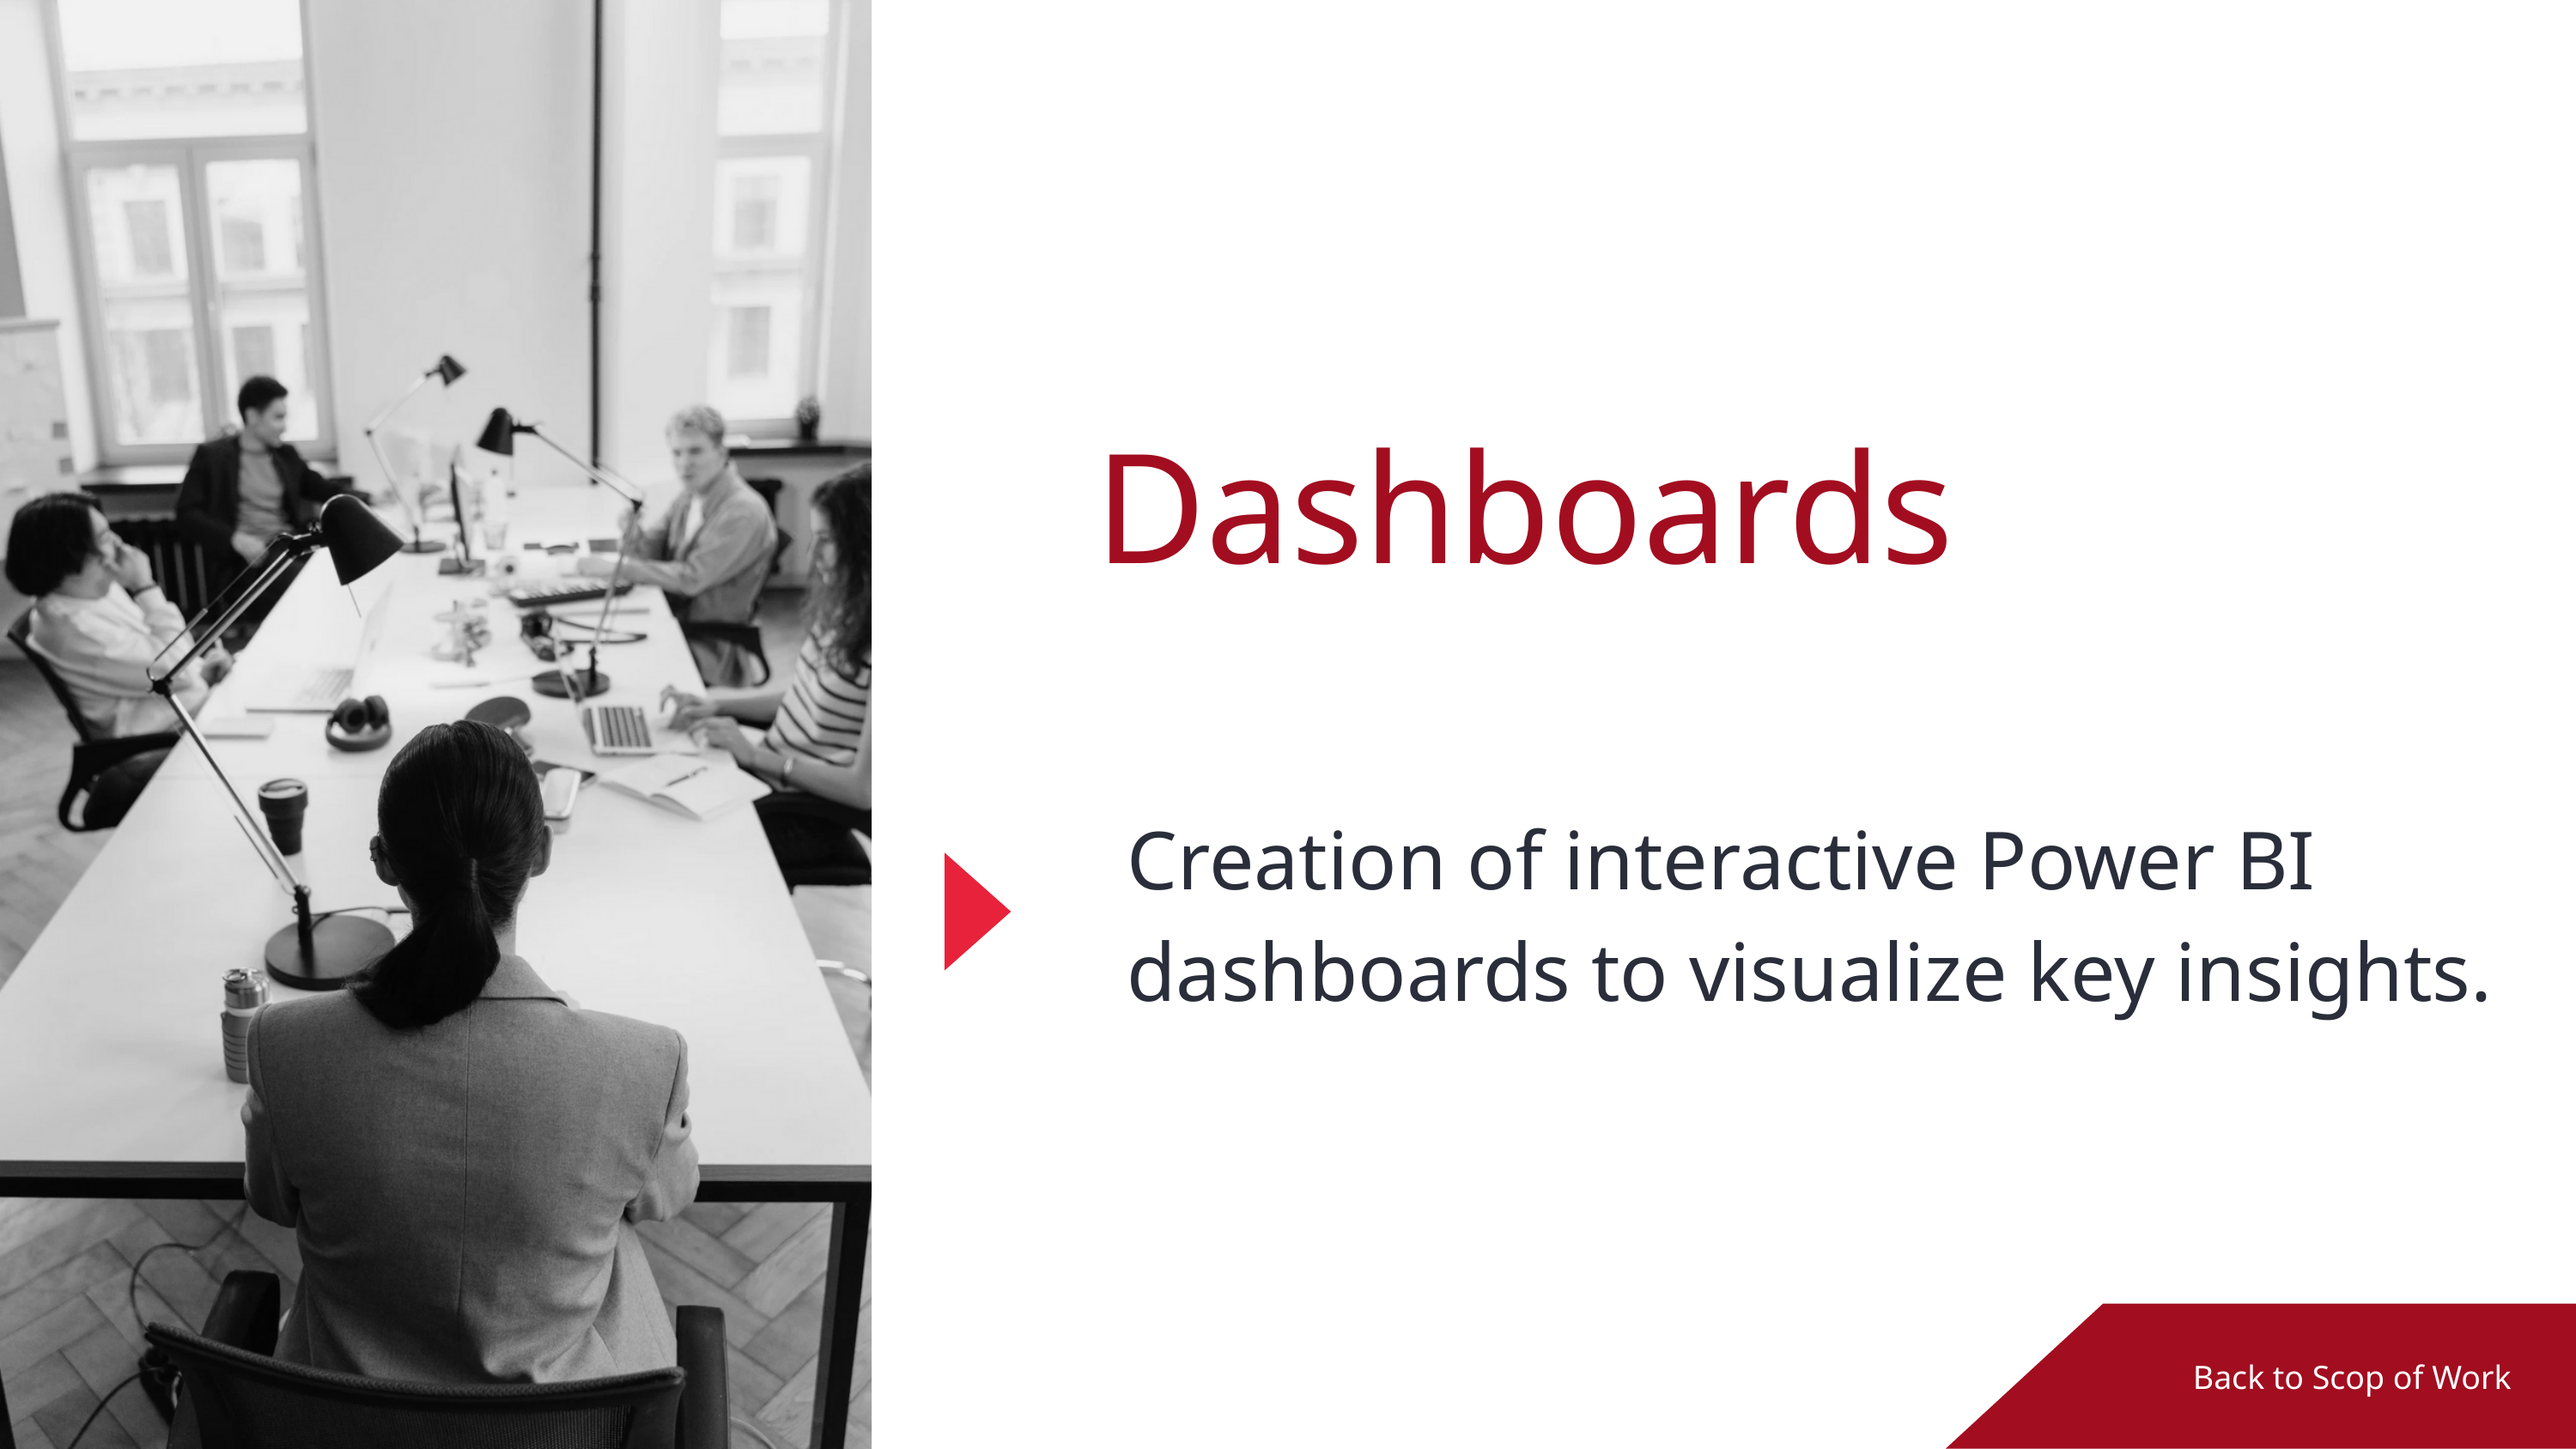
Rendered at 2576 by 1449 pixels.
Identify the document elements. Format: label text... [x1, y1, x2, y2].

text_box [0, 0, 872, 1449]
text_box Dashboards [1094, 411, 2122, 594]
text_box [1945, 1303, 2576, 1449]
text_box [944, 792, 2532, 1010]
